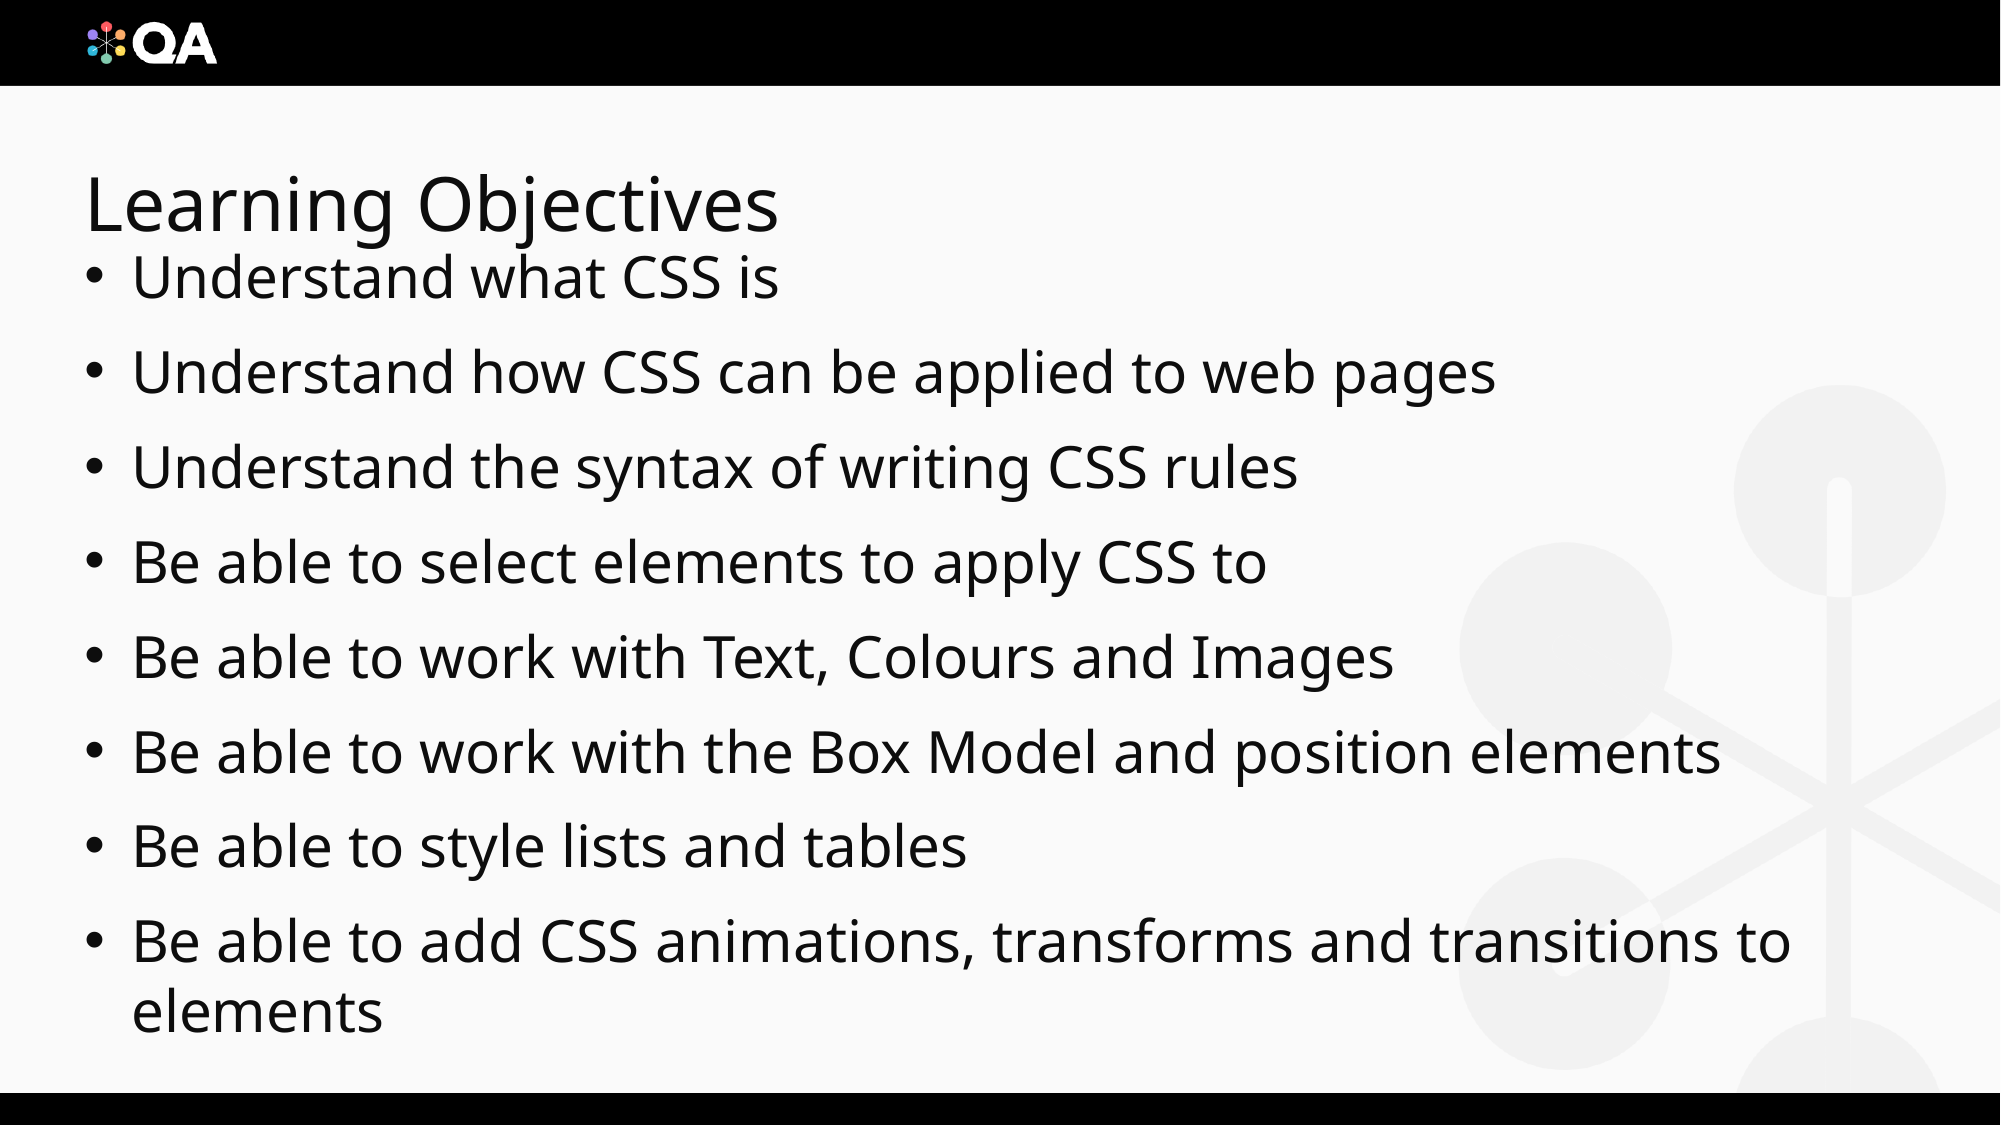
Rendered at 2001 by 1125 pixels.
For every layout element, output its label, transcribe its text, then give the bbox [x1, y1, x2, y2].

list Understand what CSS is Understand how CSS can be applied to web pages Understand the syntax of writing CSS rules Be able to select elements to apply CSS to Be able to work with Text, Colours and Images Be able to work with the Box Model and position elements Be able to style lists and tables Be able to add CSS animations, transforms and transitions to elements [84, 134, 1945, 1125]
picture [0, 0, 2001, 1125]
